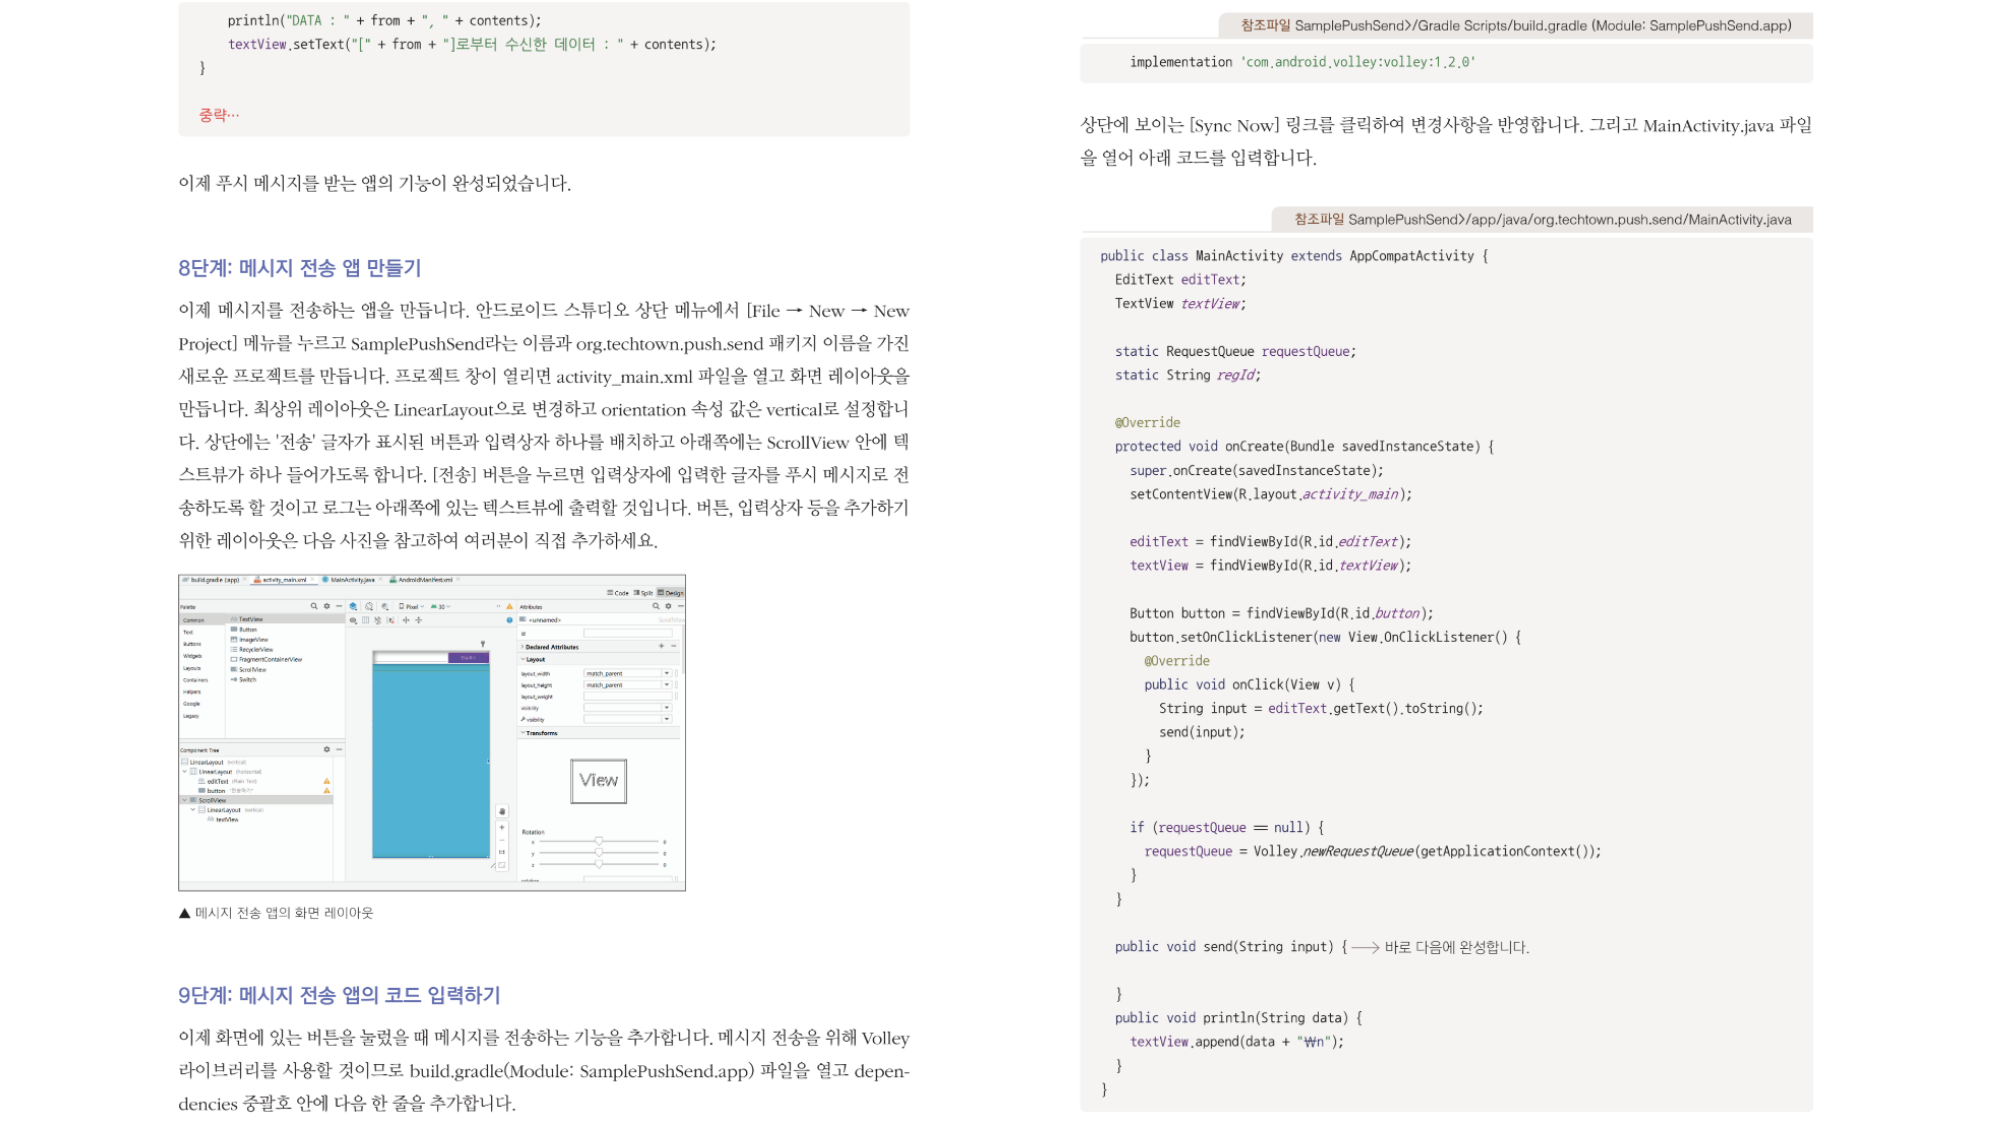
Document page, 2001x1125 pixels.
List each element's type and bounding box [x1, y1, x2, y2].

picture [1041, 0, 1854, 1125]
picture [168, 0, 939, 1125]
